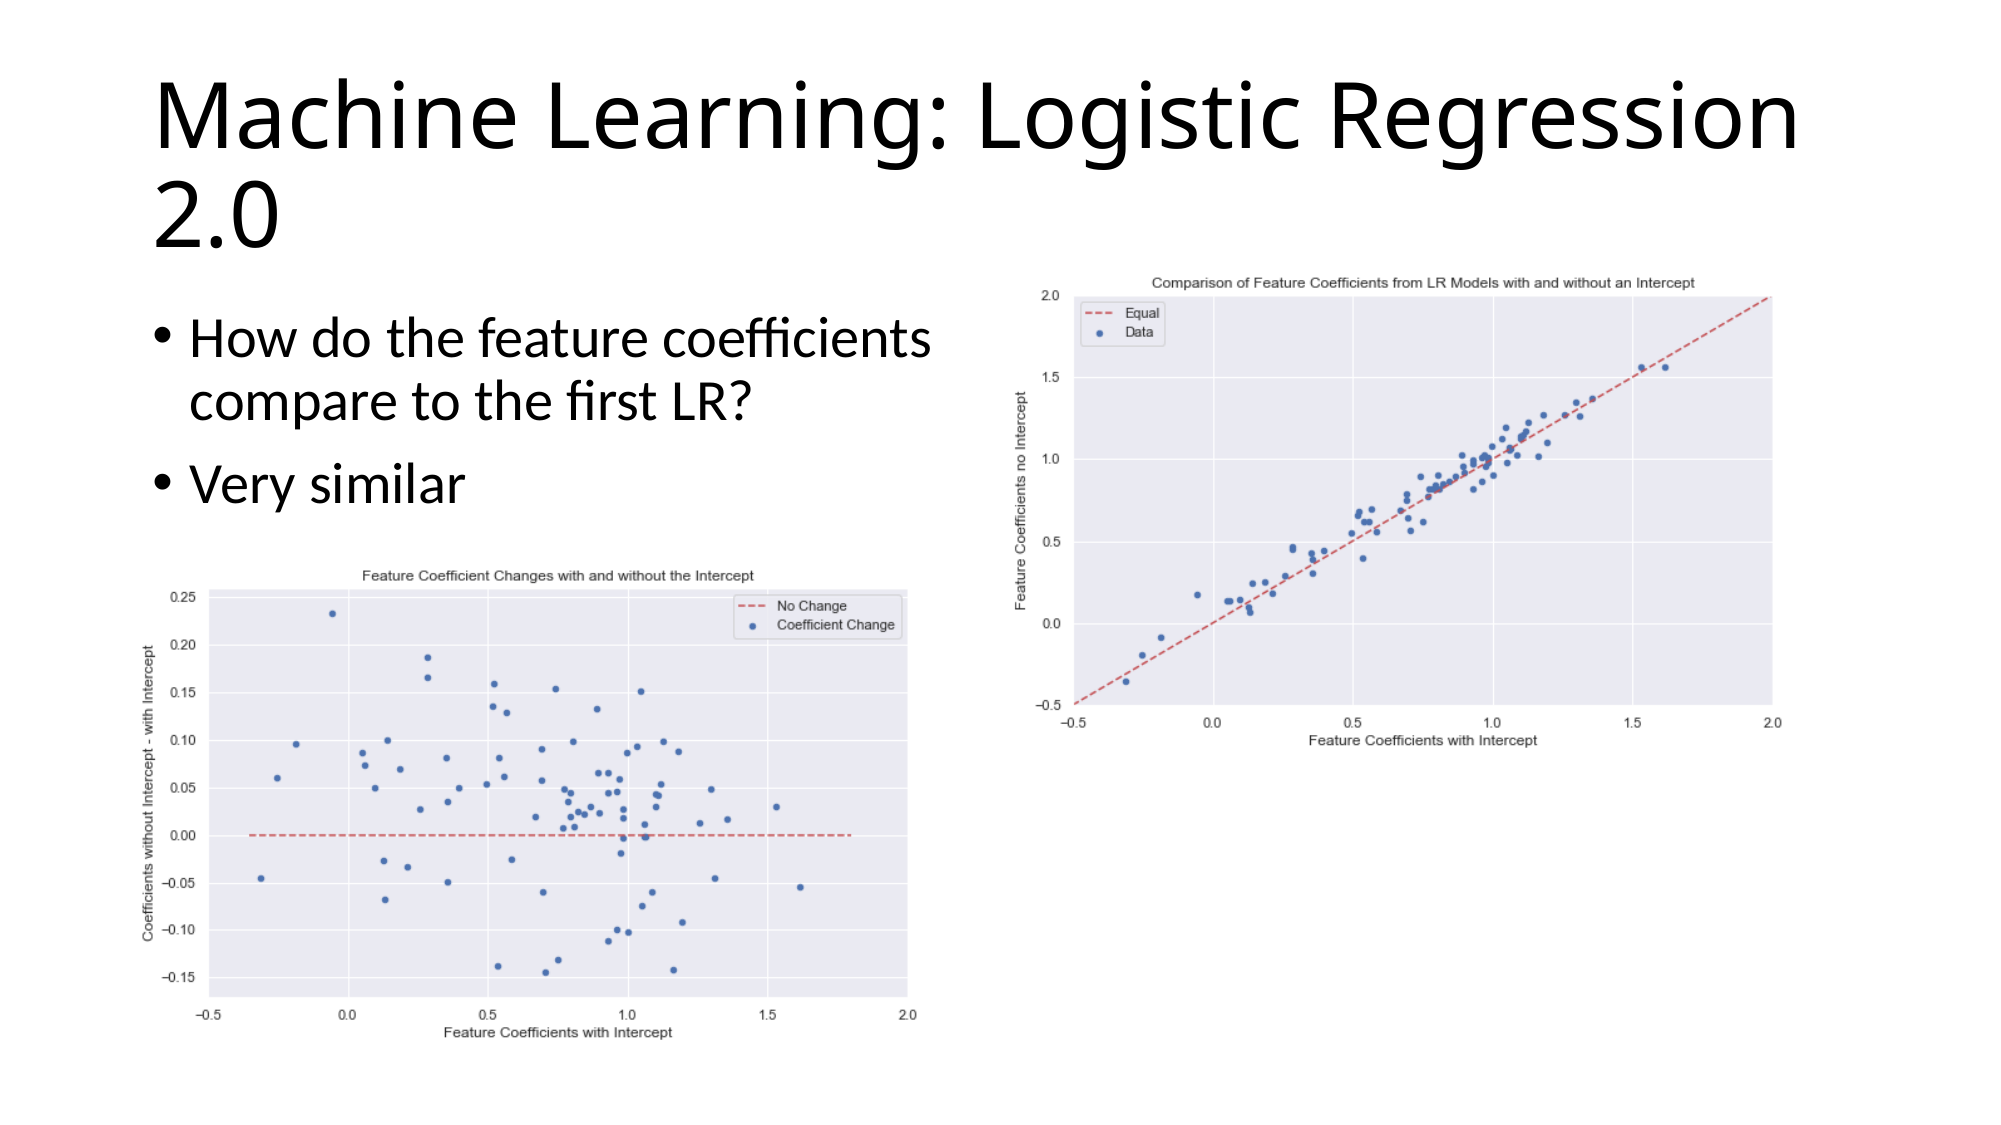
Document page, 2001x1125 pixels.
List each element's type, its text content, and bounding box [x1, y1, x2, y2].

list How do the feature coefficients compare to the first LR? Very similar [137, 299, 959, 523]
picture [95, 230, 1863, 1066]
title Machine Learning: Logistic Regression 2.0 [137, 59, 1863, 278]
